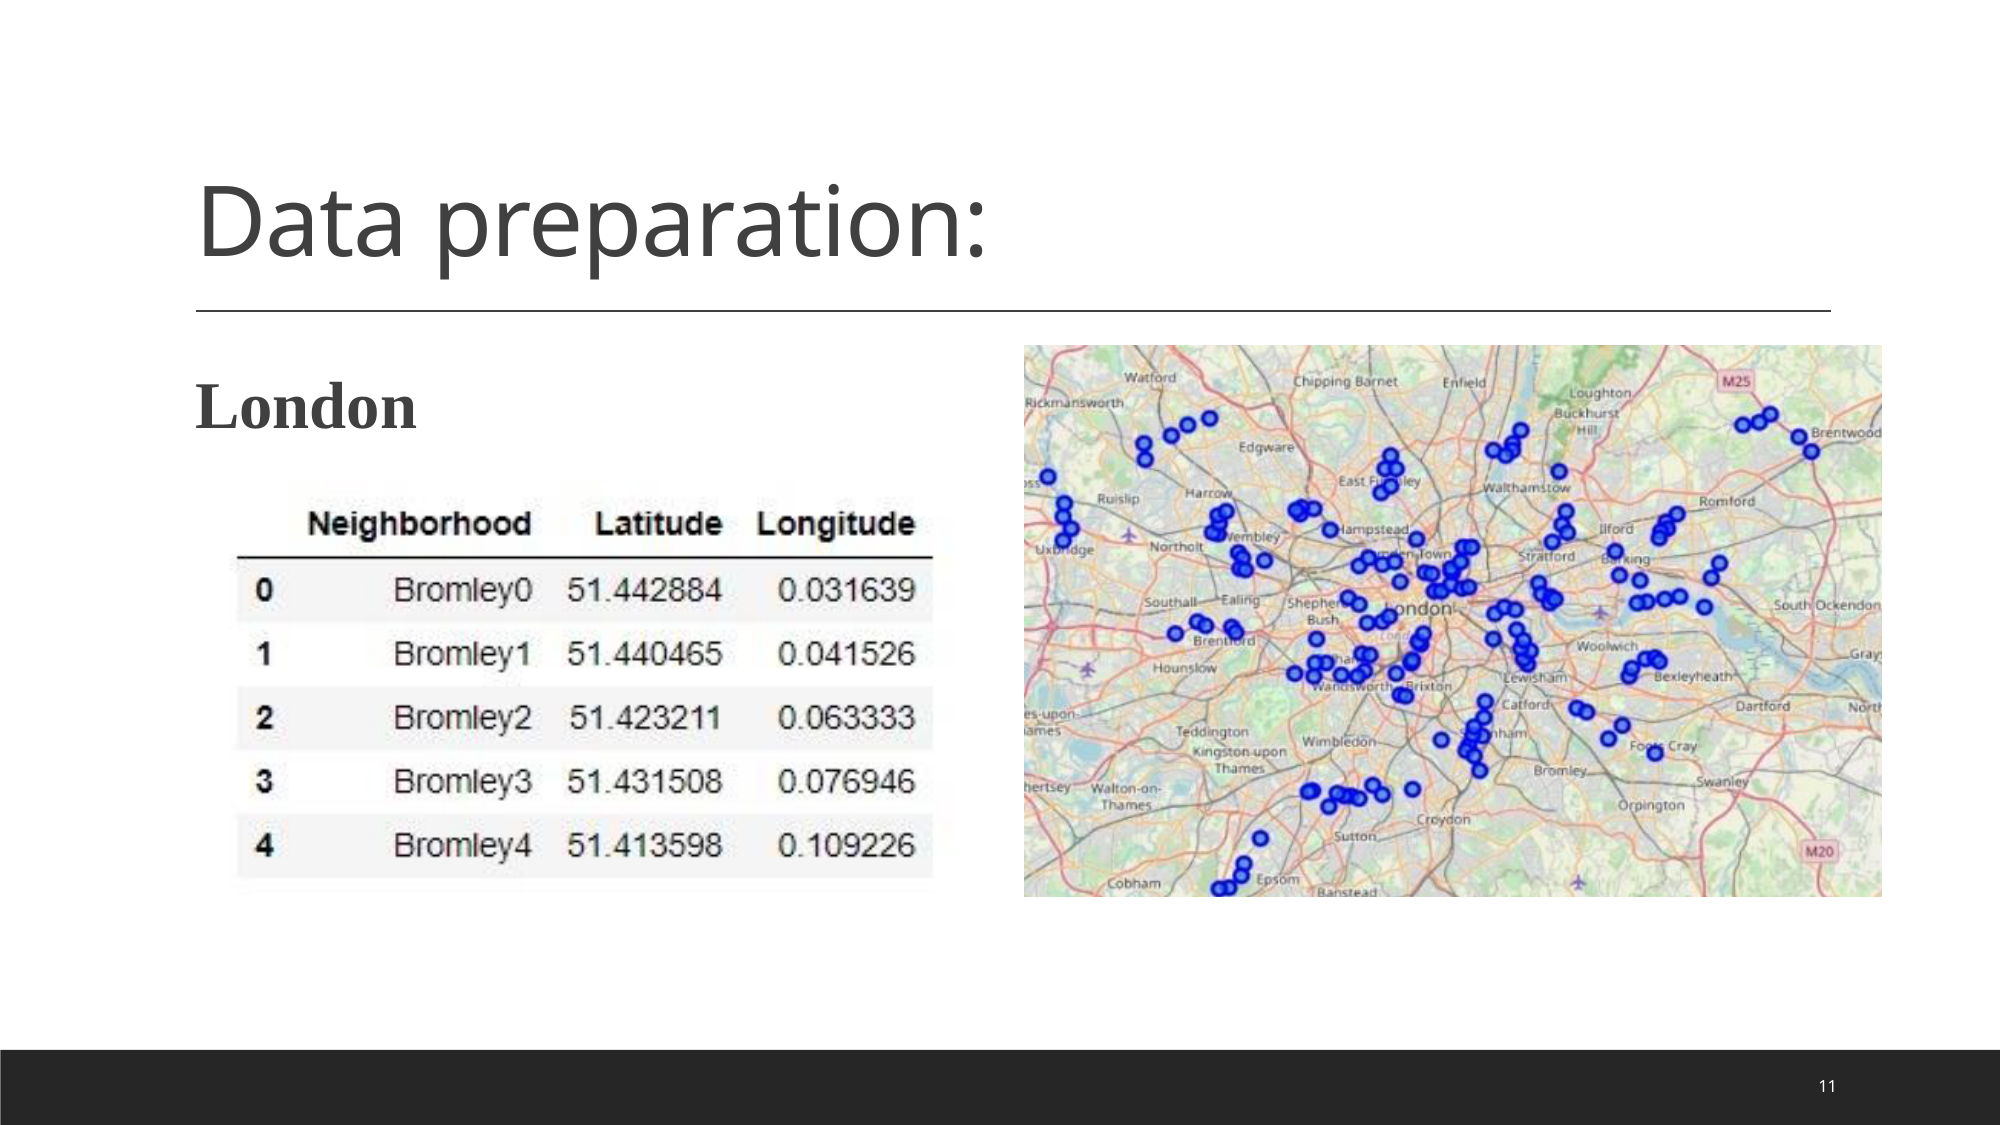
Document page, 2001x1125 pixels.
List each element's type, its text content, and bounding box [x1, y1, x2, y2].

picture [1023, 345, 1883, 898]
title Data preparation: [180, 47, 1830, 285]
list London [180, 345, 1830, 963]
picture [210, 479, 973, 898]
slide_number 11 [1803, 1057, 1932, 1118]
